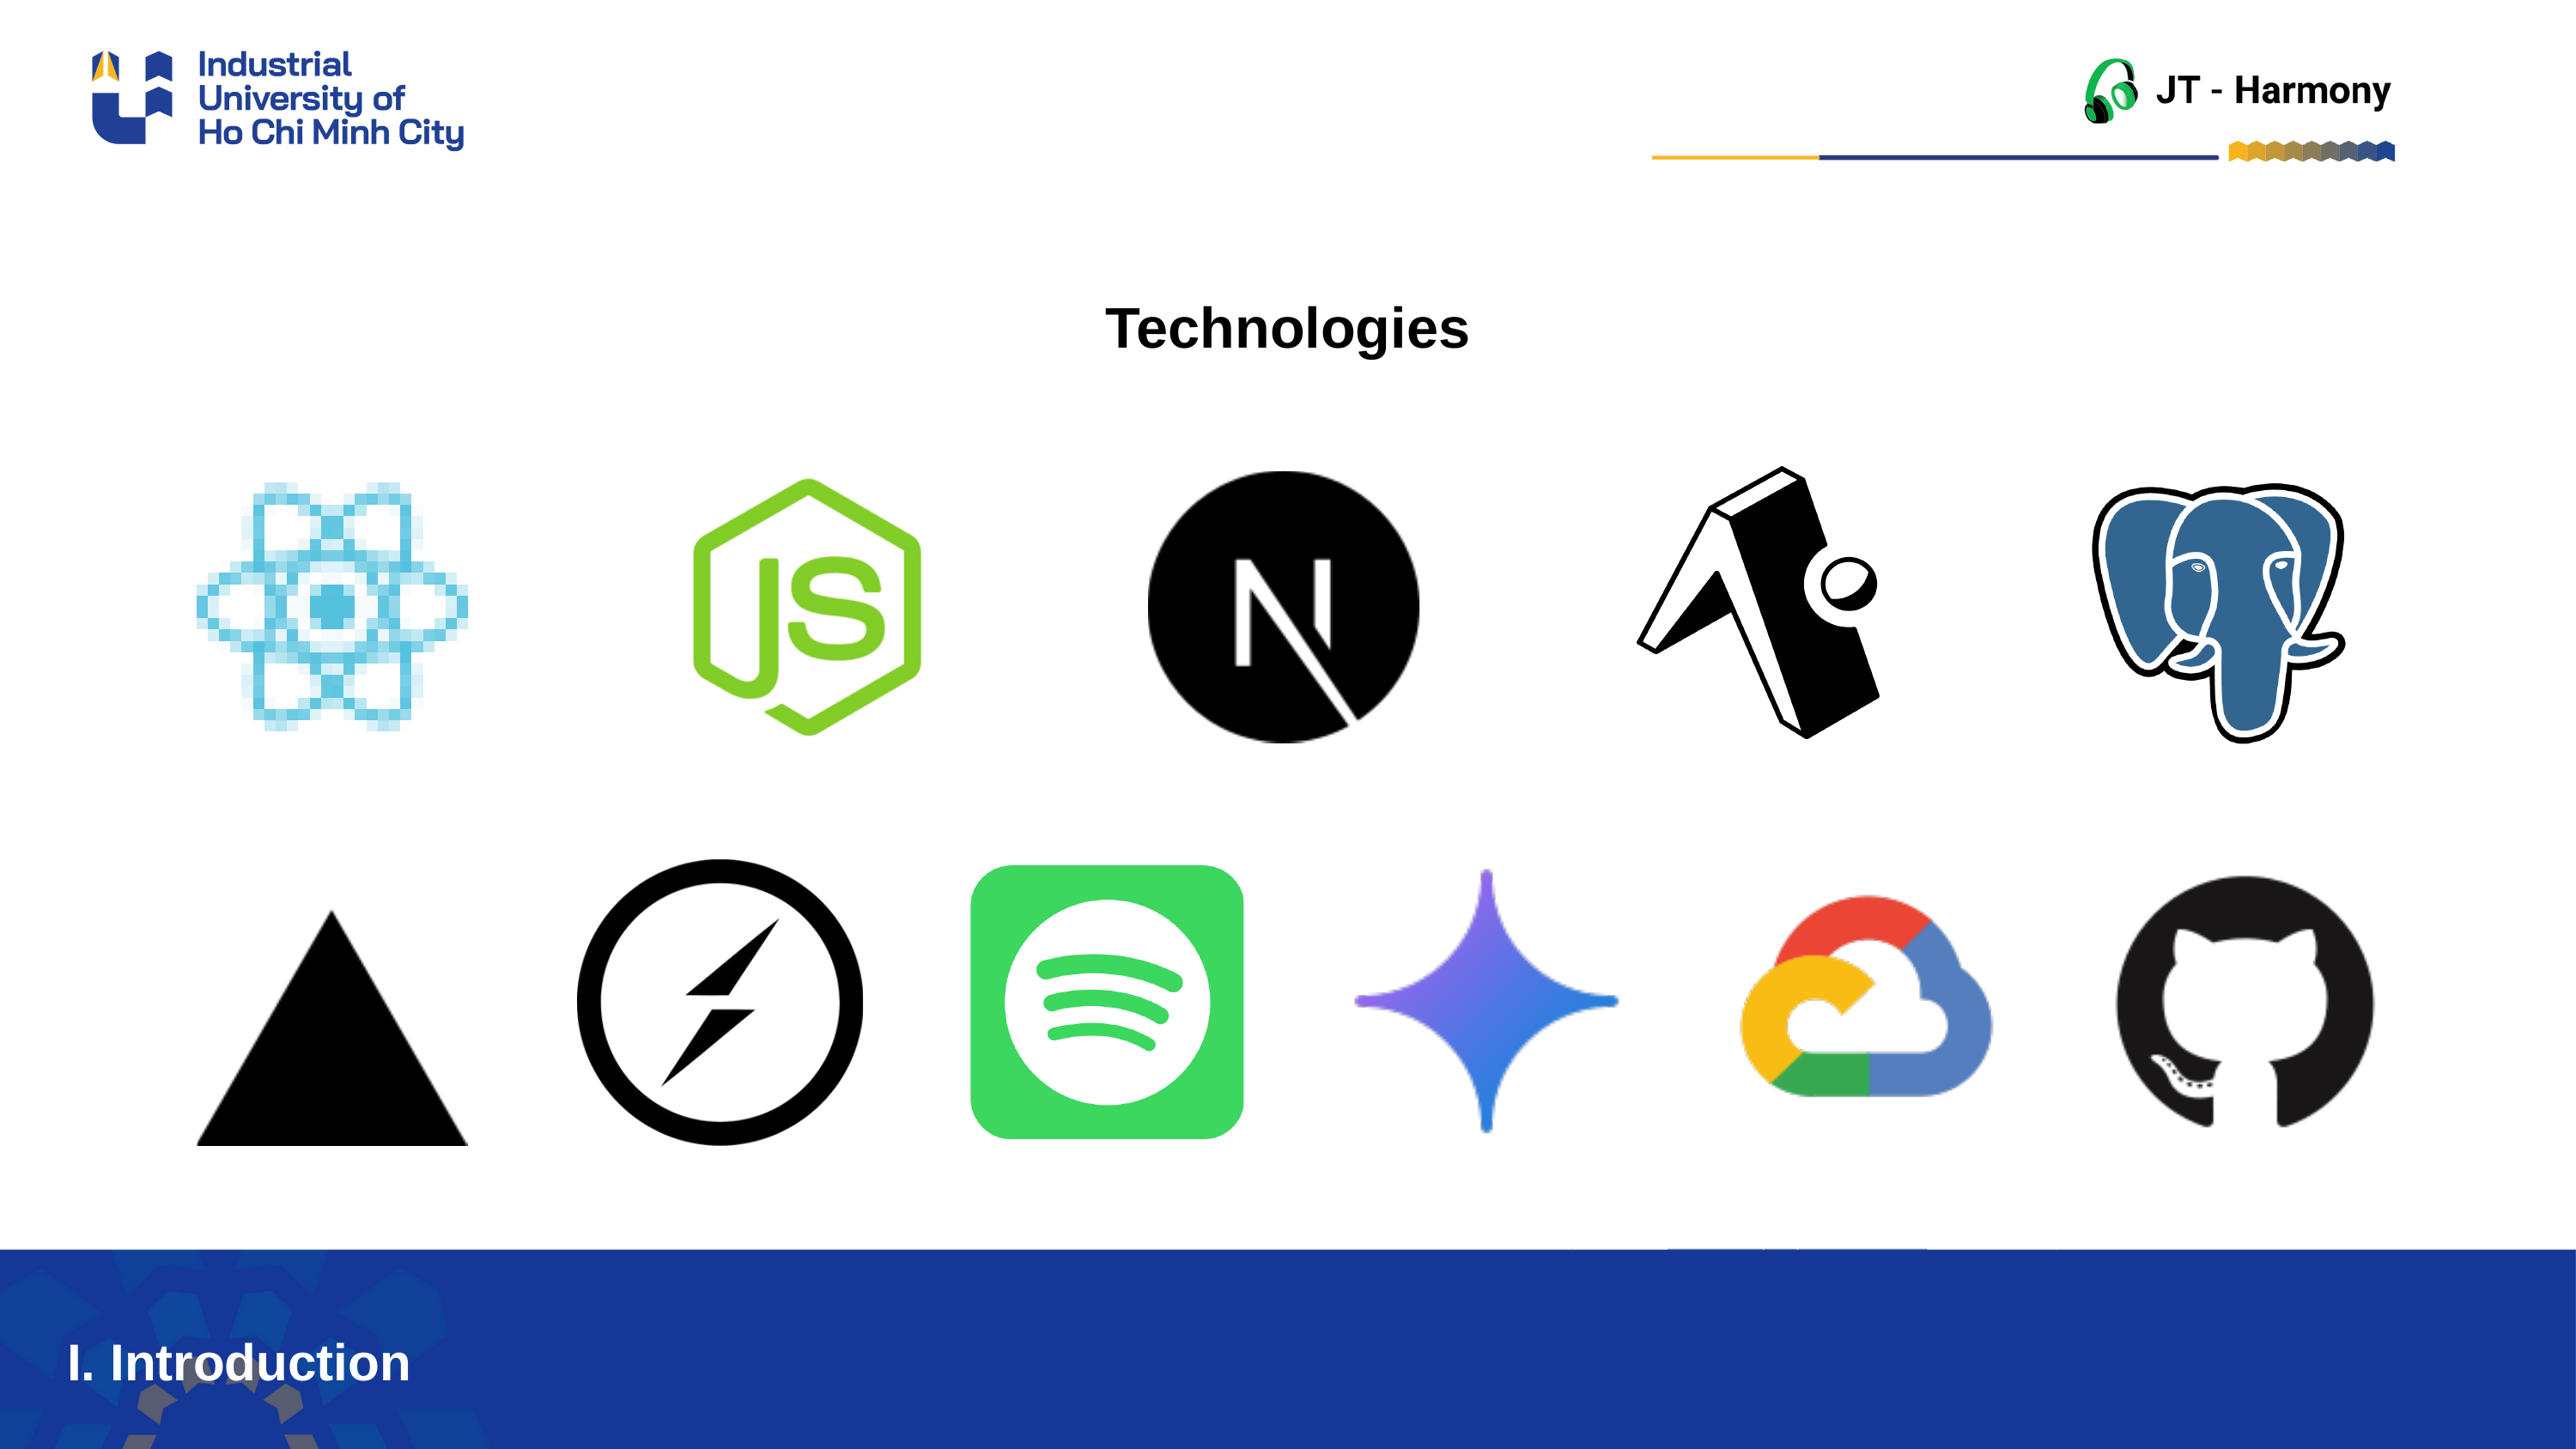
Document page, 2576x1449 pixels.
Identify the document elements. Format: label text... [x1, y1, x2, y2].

text_box [2110, 866, 2382, 1138]
text_box [1351, 865, 1625, 1139]
text_box [197, 471, 469, 743]
text_box Technologies [1085, 279, 1491, 360]
text_box [672, 471, 945, 743]
text_box [2078, 32, 2411, 150]
picture [2081, 476, 2354, 749]
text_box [82, 45, 474, 157]
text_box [1640, 129, 2399, 182]
text_box [1730, 866, 2004, 1140]
text_box [0, 0, 2576, 1449]
text_box I. Introduction [58, 1319, 435, 1391]
picture [1637, 466, 1880, 739]
text_box [970, 865, 1244, 1139]
text_box [577, 859, 864, 1146]
text_box [1148, 471, 1420, 743]
text_box [197, 874, 469, 1146]
